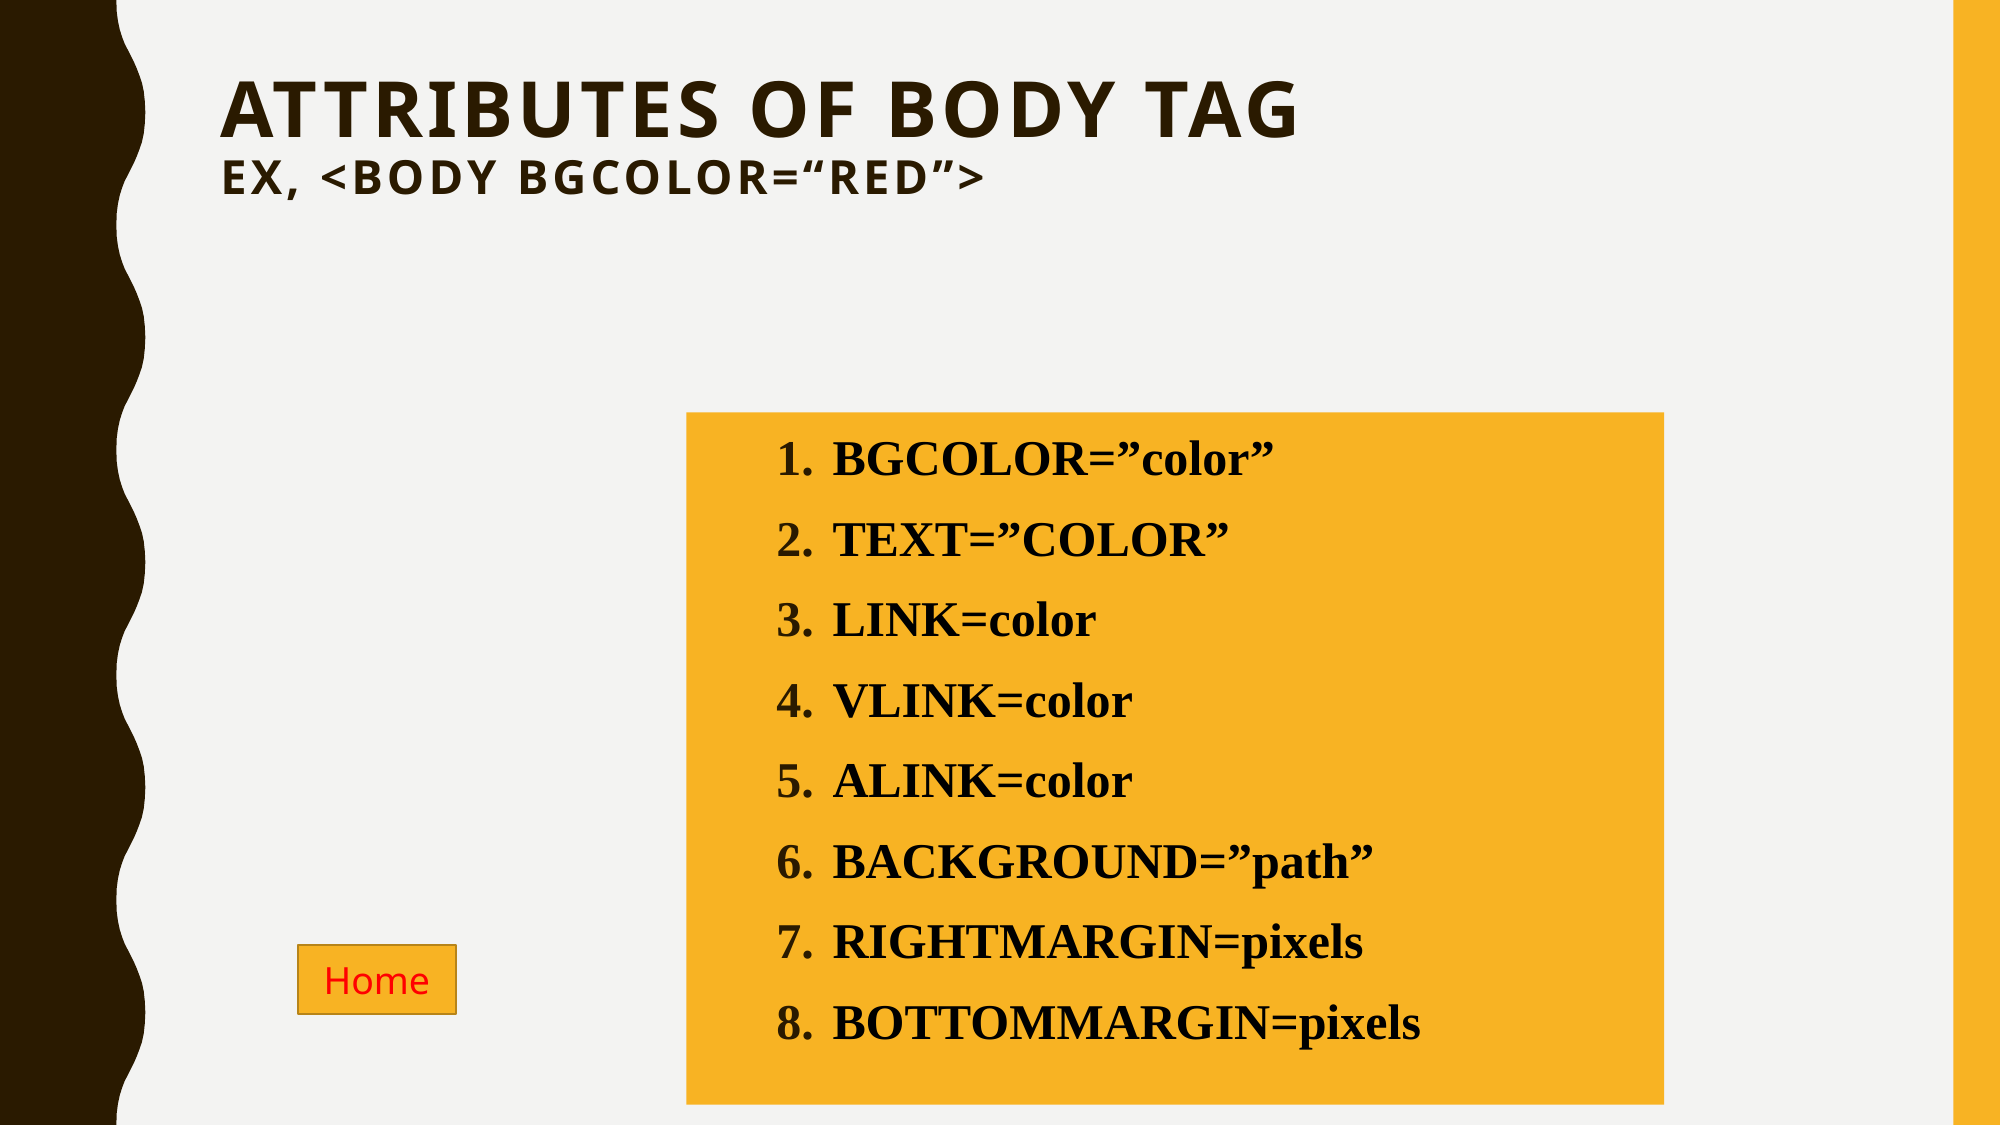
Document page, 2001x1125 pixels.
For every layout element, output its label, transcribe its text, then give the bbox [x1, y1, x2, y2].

title Attributes of body tag ex, <BODY bgcolor=“red”> [205, 62, 1875, 308]
text_box Home [297, 944, 457, 1015]
list BGCOLOR=”color” TEXT=”COLOR” LINK=color VLINK=color ALINK=color BACKGROUND=”path” RIGHTMARGIN=pixels BOTTOMMARGIN=pixels [686, 412, 1665, 1105]
